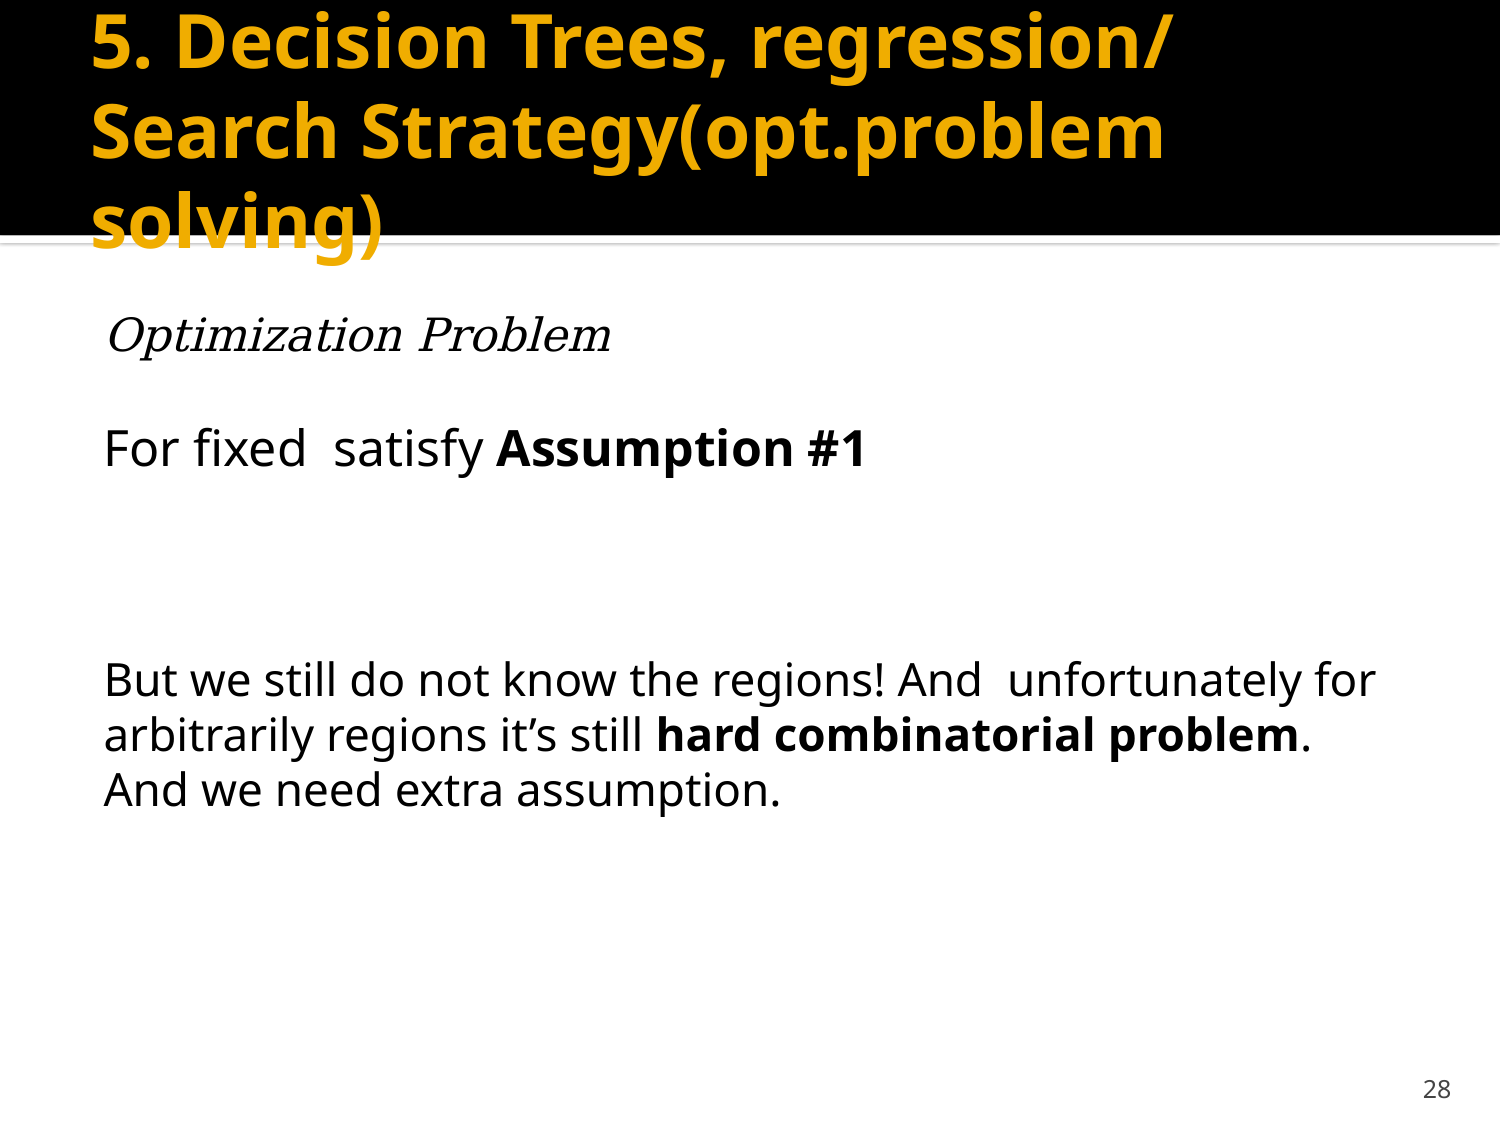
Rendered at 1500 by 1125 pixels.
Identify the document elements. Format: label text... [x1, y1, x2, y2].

title 5. Decision Trees, regression/ Search Strategy(opt.problem solving) [75, 25, 1425, 231]
slide_number 28 [1345, 1062, 1467, 1108]
